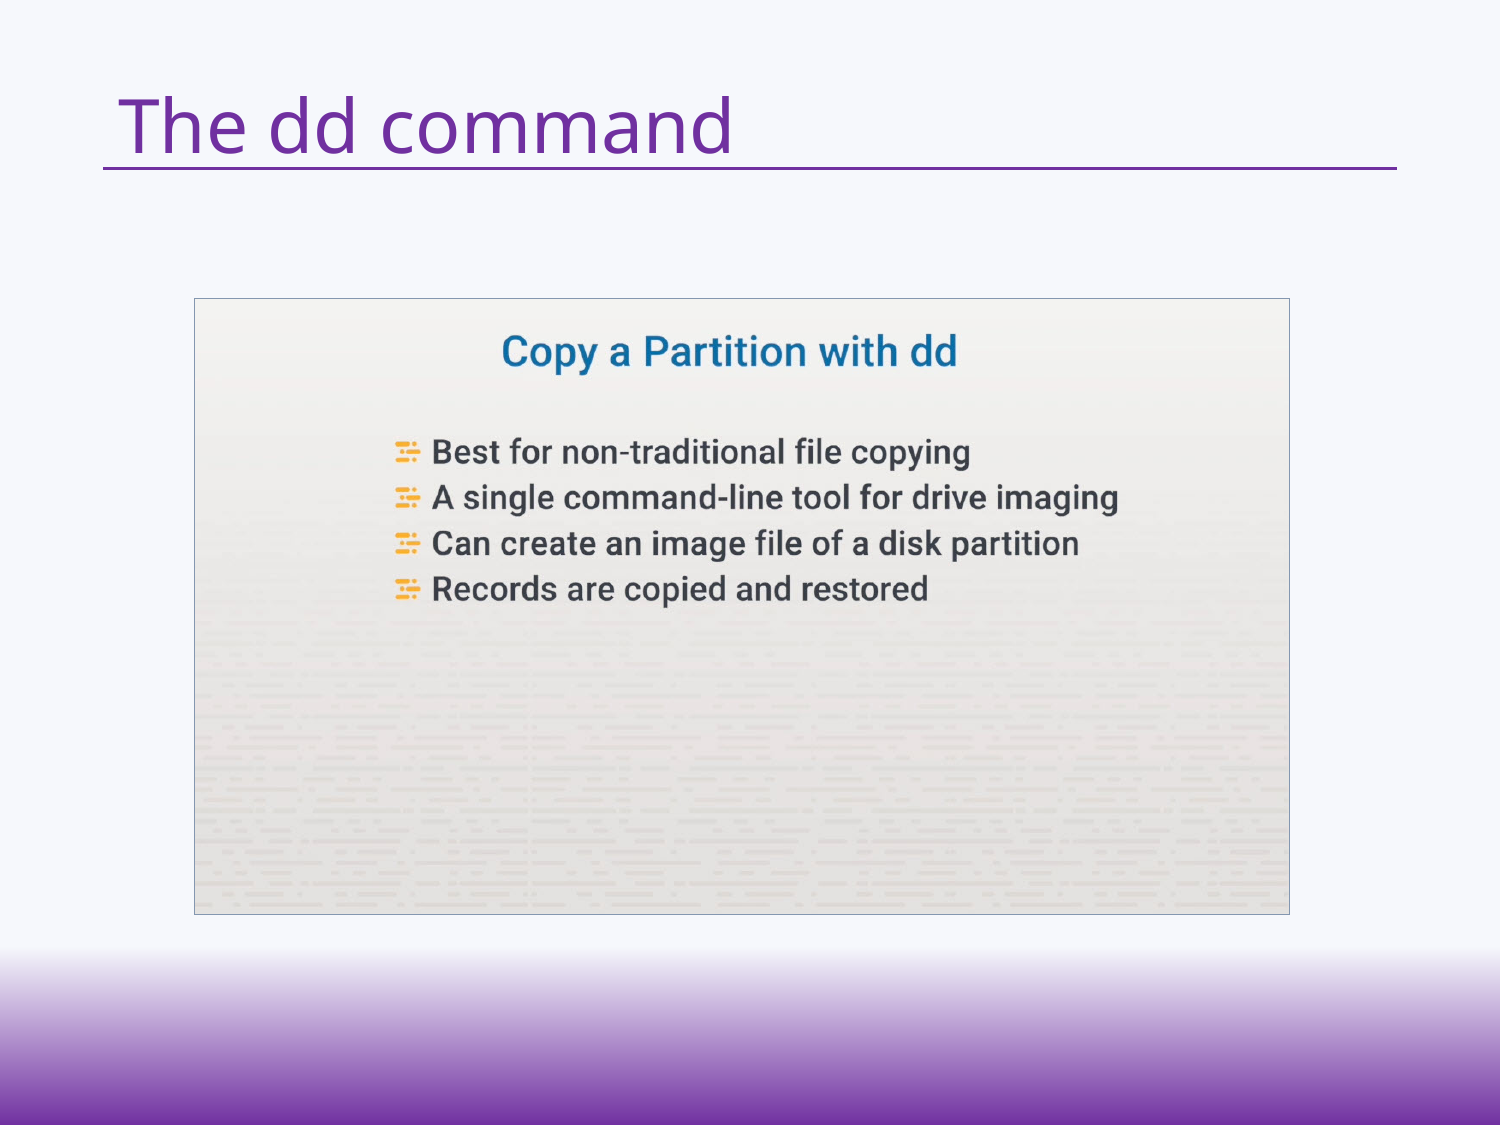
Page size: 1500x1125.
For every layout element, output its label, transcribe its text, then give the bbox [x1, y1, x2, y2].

title The dd command [103, 49, 1397, 210]
picture [194, 298, 1290, 915]
